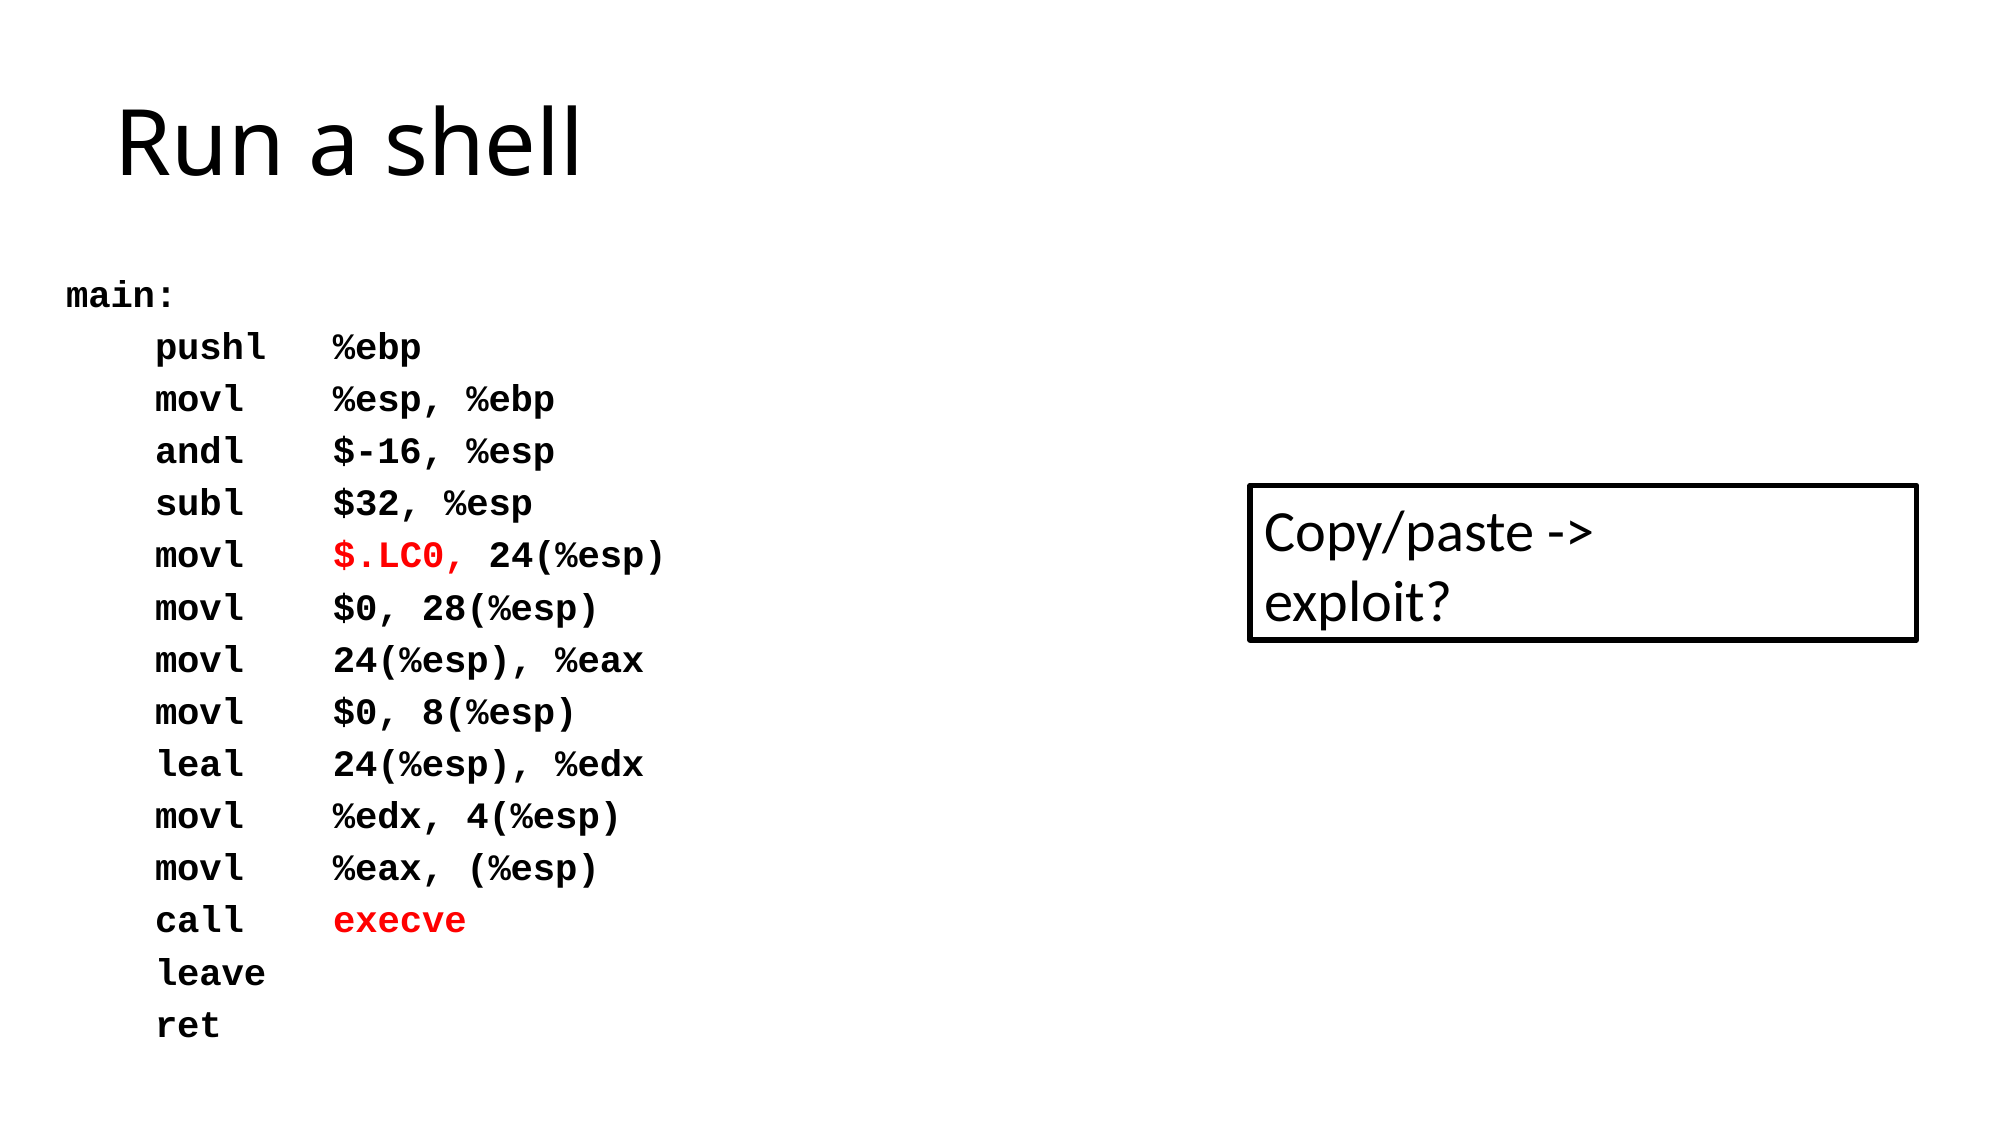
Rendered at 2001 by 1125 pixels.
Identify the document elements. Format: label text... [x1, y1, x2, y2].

list main: pushl %ebp movl %esp, %ebp andl $-16, %esp subl $32, %esp movl $.LC0, 24(%esp) movl $0, 28(%esp) movl 24(%esp), %eax movl $0, 8(%esp) leal 24(%esp), %edx movl %edx, 4(%esp) movl %eax, (%esp) call execve leave ret [33, 262, 2000, 1063]
title Run a shell [99, 45, 1900, 233]
text_box Copy/paste -> exploit? [1250, 485, 1917, 640]
